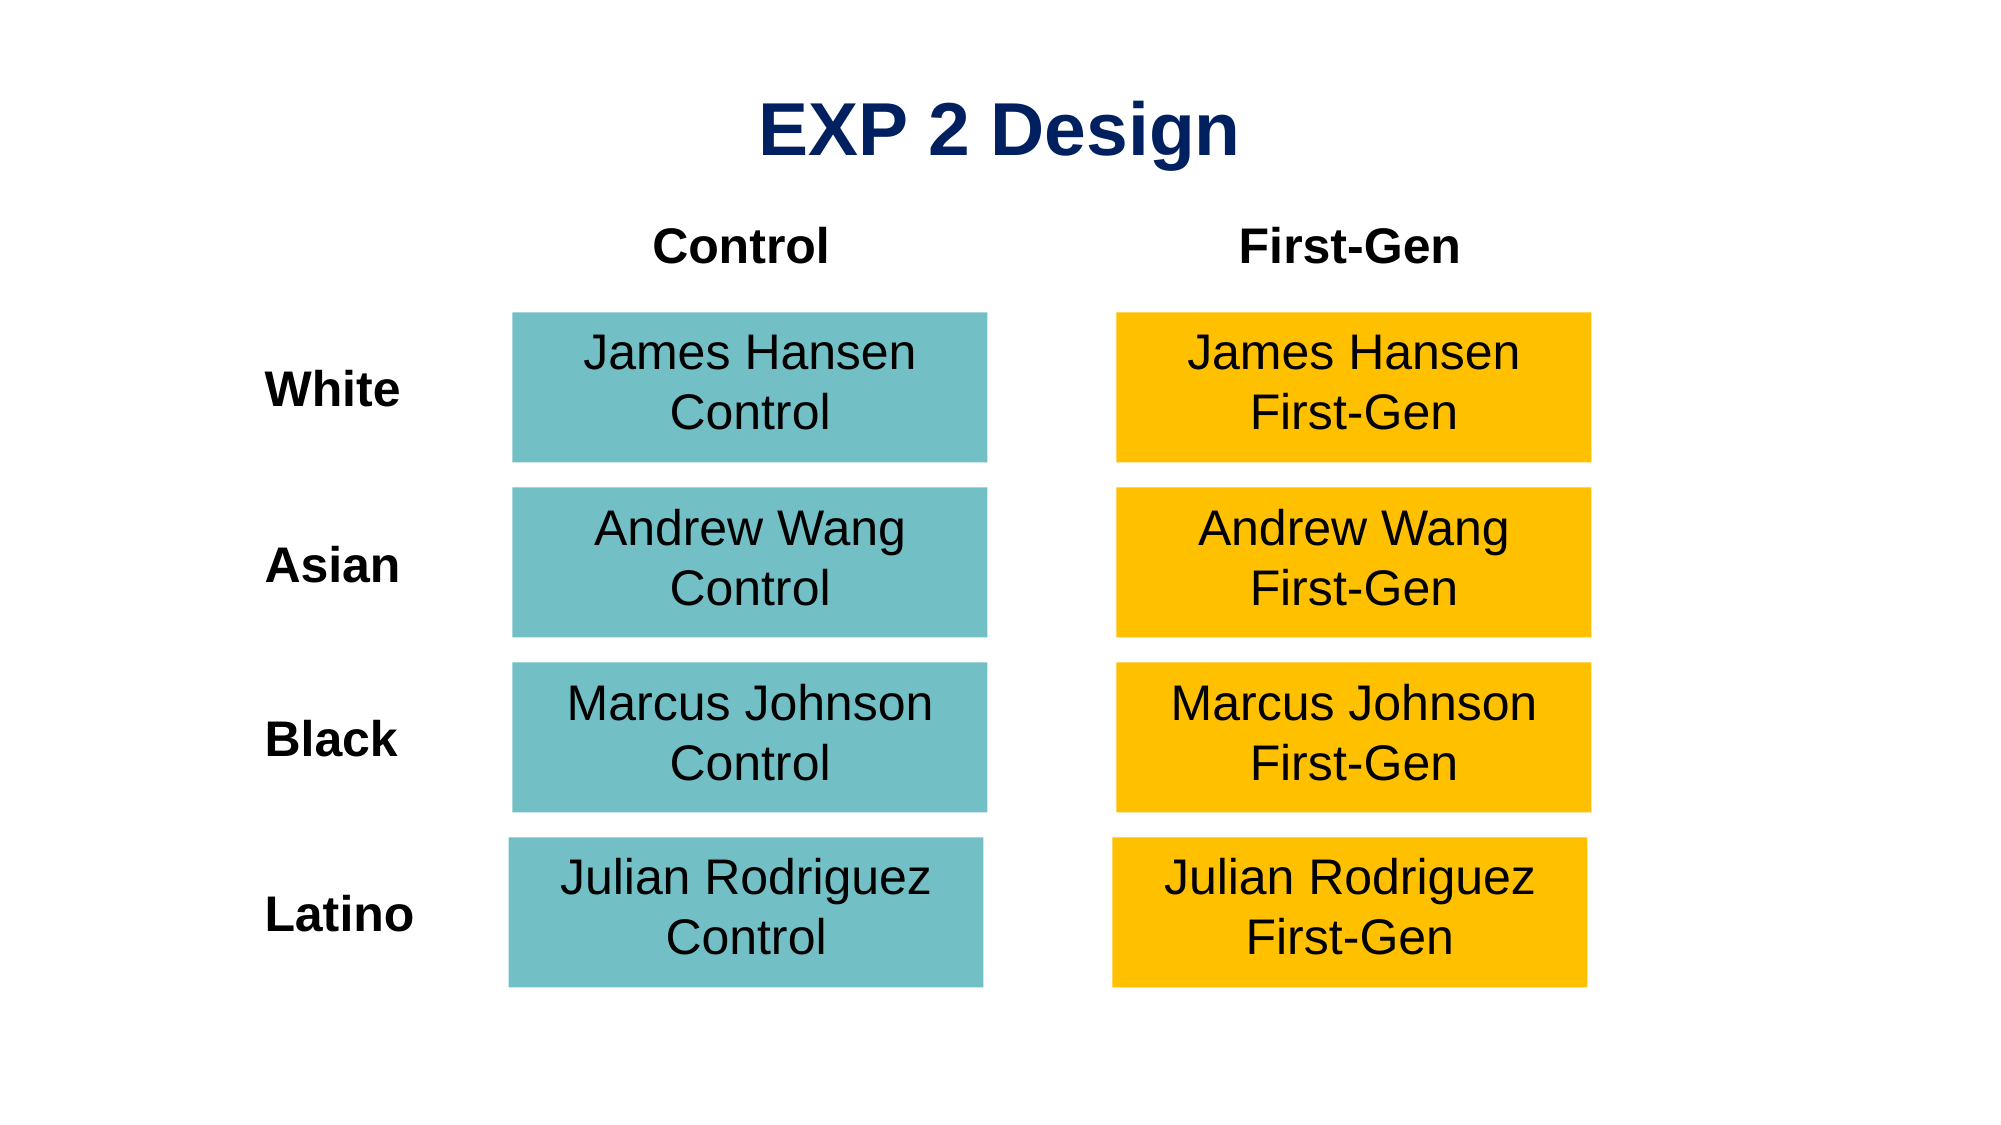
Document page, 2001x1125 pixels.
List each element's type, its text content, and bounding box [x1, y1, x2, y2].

text_box Andrew Wang Control [512, 487, 988, 638]
text_box Black [249, 699, 475, 775]
text_box Asian [249, 524, 475, 600]
text_box Marcus Johnson First-Gen [1116, 662, 1592, 813]
text_box Marcus Johnson Control [512, 662, 988, 813]
text_box Latino [249, 874, 475, 950]
text_box Control [637, 205, 863, 281]
text_box James Hansen Control [512, 312, 988, 463]
text_box White [249, 349, 475, 425]
text_box Julian Rodriguez First-Gen [1112, 837, 1588, 988]
text_box Andrew Wang First-Gen [1116, 487, 1592, 638]
text_box James Hansen First-Gen [1116, 312, 1592, 463]
text_box Julian Rodriguez Control [508, 837, 984, 988]
title EXP 2 Design [99, 74, 1901, 176]
text_box First-Gen [1206, 205, 1494, 281]
